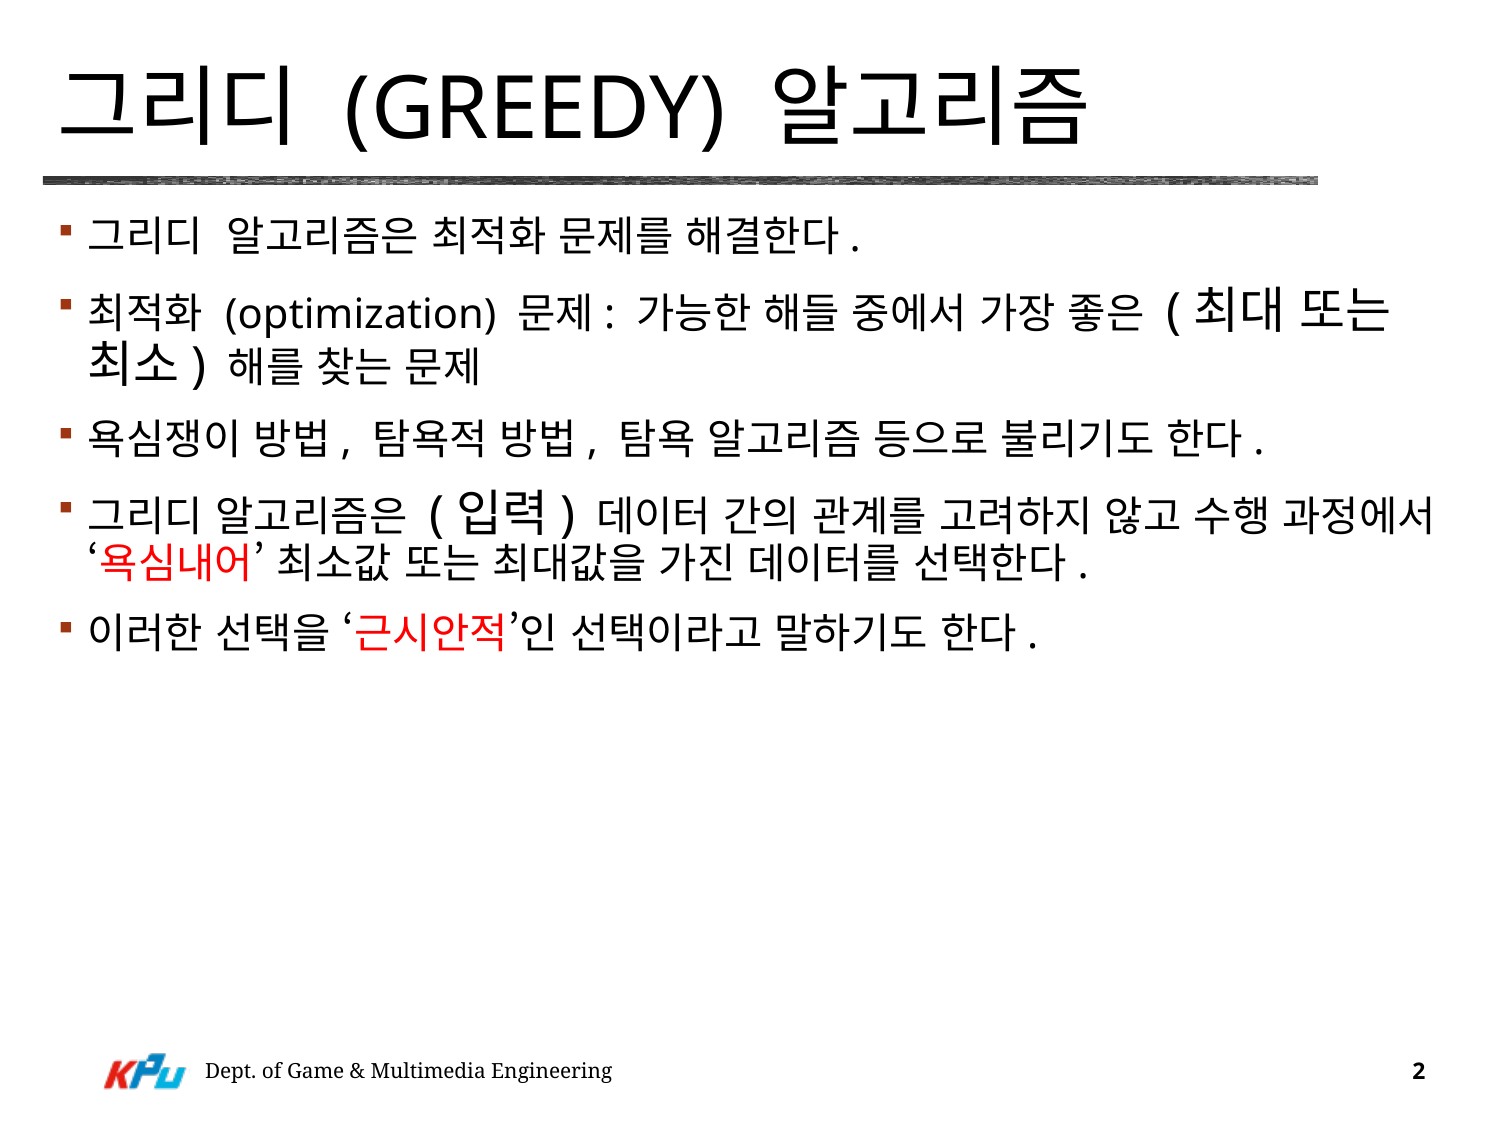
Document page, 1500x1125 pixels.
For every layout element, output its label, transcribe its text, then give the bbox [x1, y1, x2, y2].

slide_number 2 [1379, 1042, 1459, 1103]
list 그리디 알고리즘은 최적화 문제를 해결한다. 최적화 (optimization) 문제: 가능한 해들 중에서 가장 좋은 (최대 또는 최소) 해를 찾는 문제 욕심쟁이 방법, 탐욕적 방법, 탐욕 알고리즘 등으로 불리기도 한다. 그리디 알고리즘은 (입력) 데이터 간의 관계를 고려하지 않고 수행 과정에서 ‘욕심내어’ 최소값 또는 최대값을 가진 데이터를 선택한다. 이러한 선택을 ‘근시안적’인 선택이라고 말하기도 한다. [42, 207, 1458, 1013]
title 그리디 (Greedy) 알고리즘 [42, 39, 1458, 182]
picture [92, 1030, 191, 1120]
footer Dept. of Game & Multimedia Engineering [190, 1042, 879, 1103]
